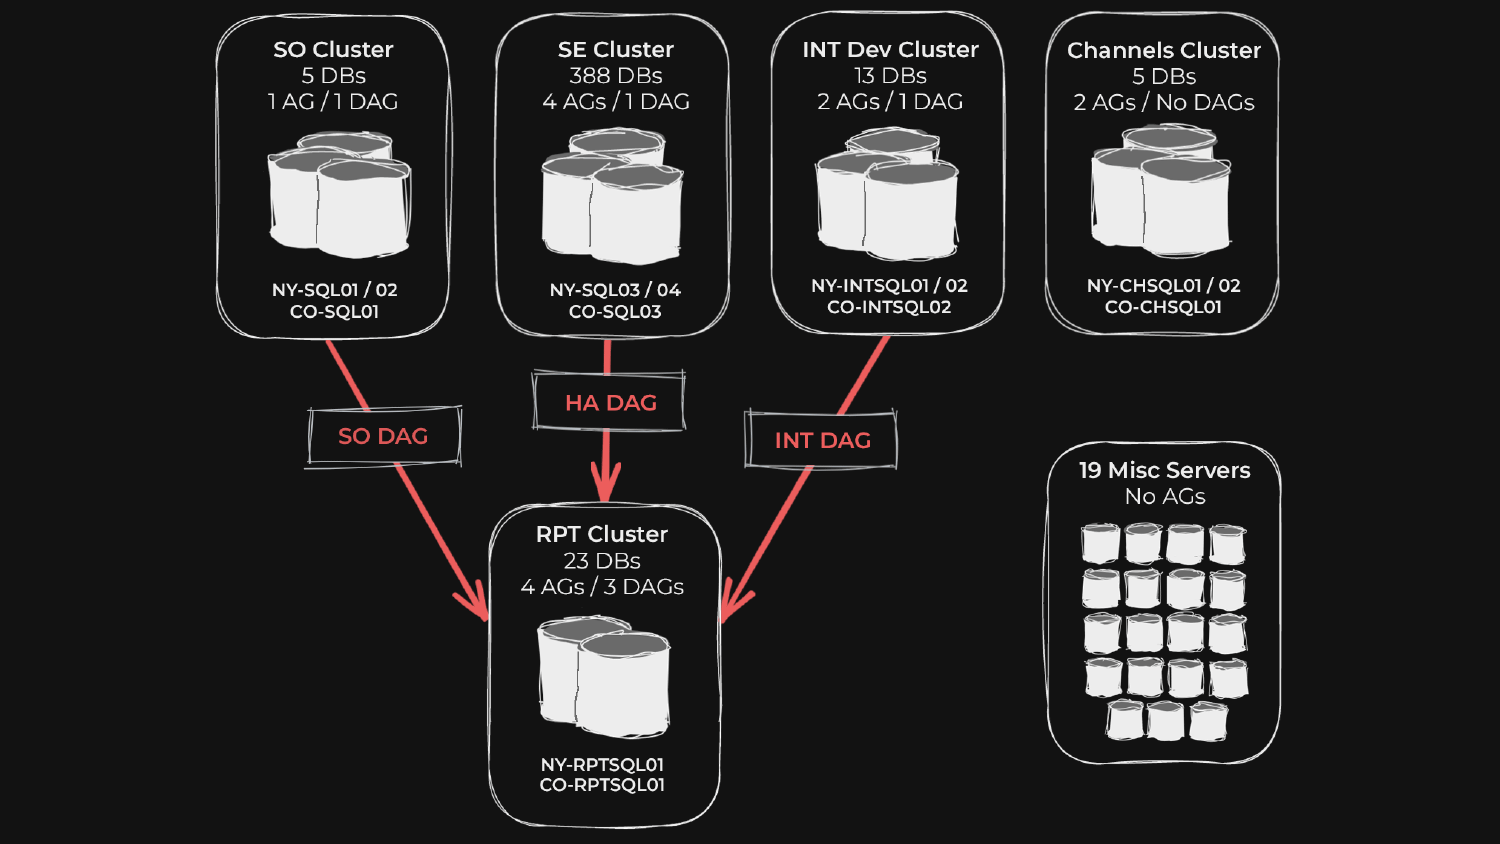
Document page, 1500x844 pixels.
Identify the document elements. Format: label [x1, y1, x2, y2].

picture [195, 0, 1305, 844]
